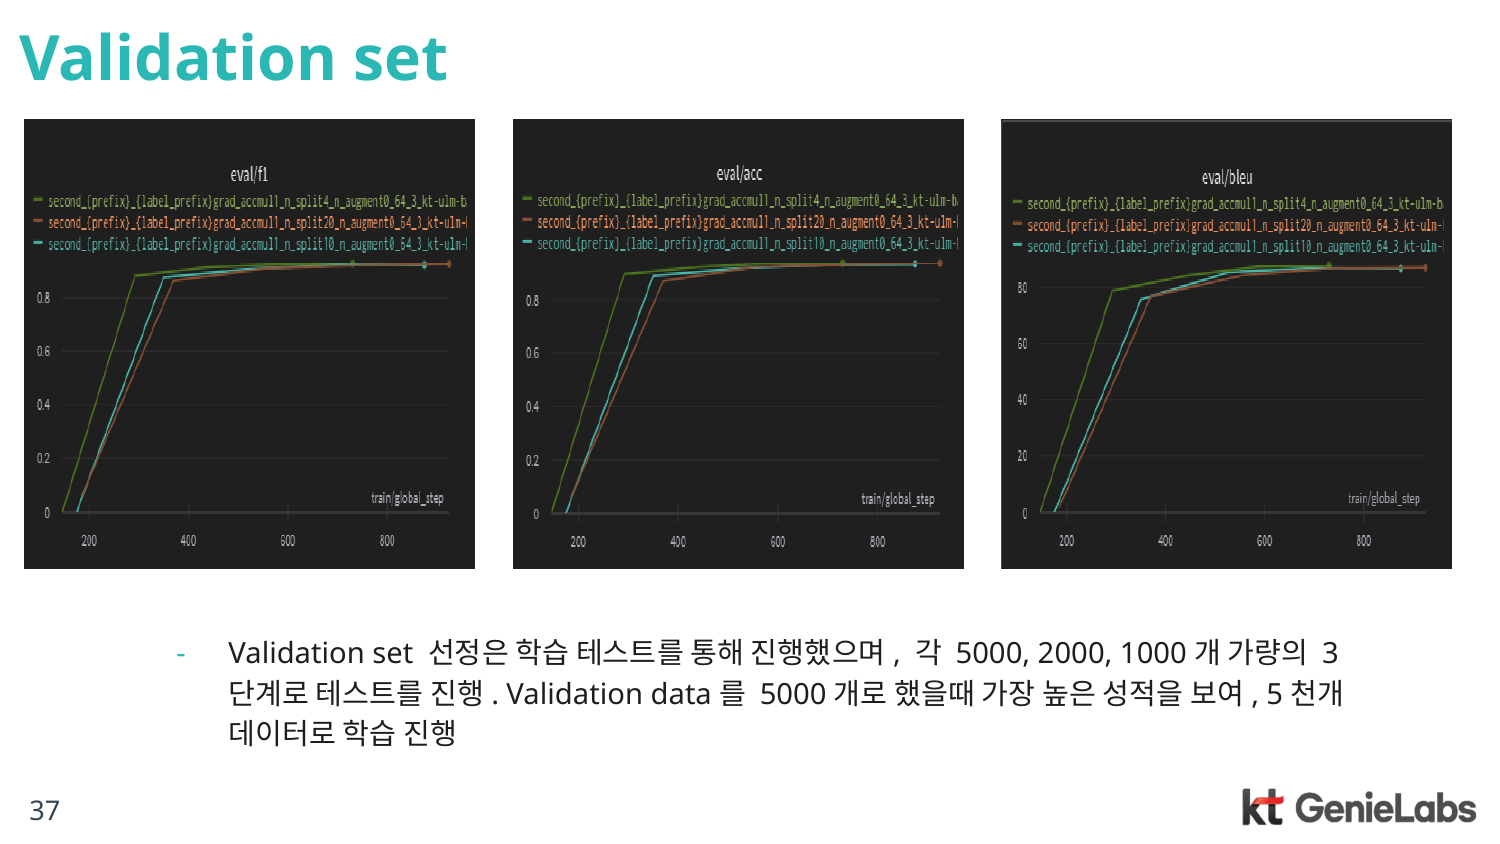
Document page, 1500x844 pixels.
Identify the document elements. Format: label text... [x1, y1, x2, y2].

text_box Validation set 선정은 학습 테스트를 통해 진행했으며, 각 5000, 2000, 1000개 가량의 3단계로 테스트를 진행. Validation data를 5000개로 했을때 가장 높은 성적을 보여, 5천개 데이터로 학습 진행 [138, 614, 1362, 766]
title Validation set [19, 18, 777, 160]
picture [1236, 779, 1485, 832]
picture [24, 118, 476, 570]
picture [513, 118, 964, 570]
slide_number 37 [0, 779, 90, 844]
picture [1001, 118, 1453, 570]
